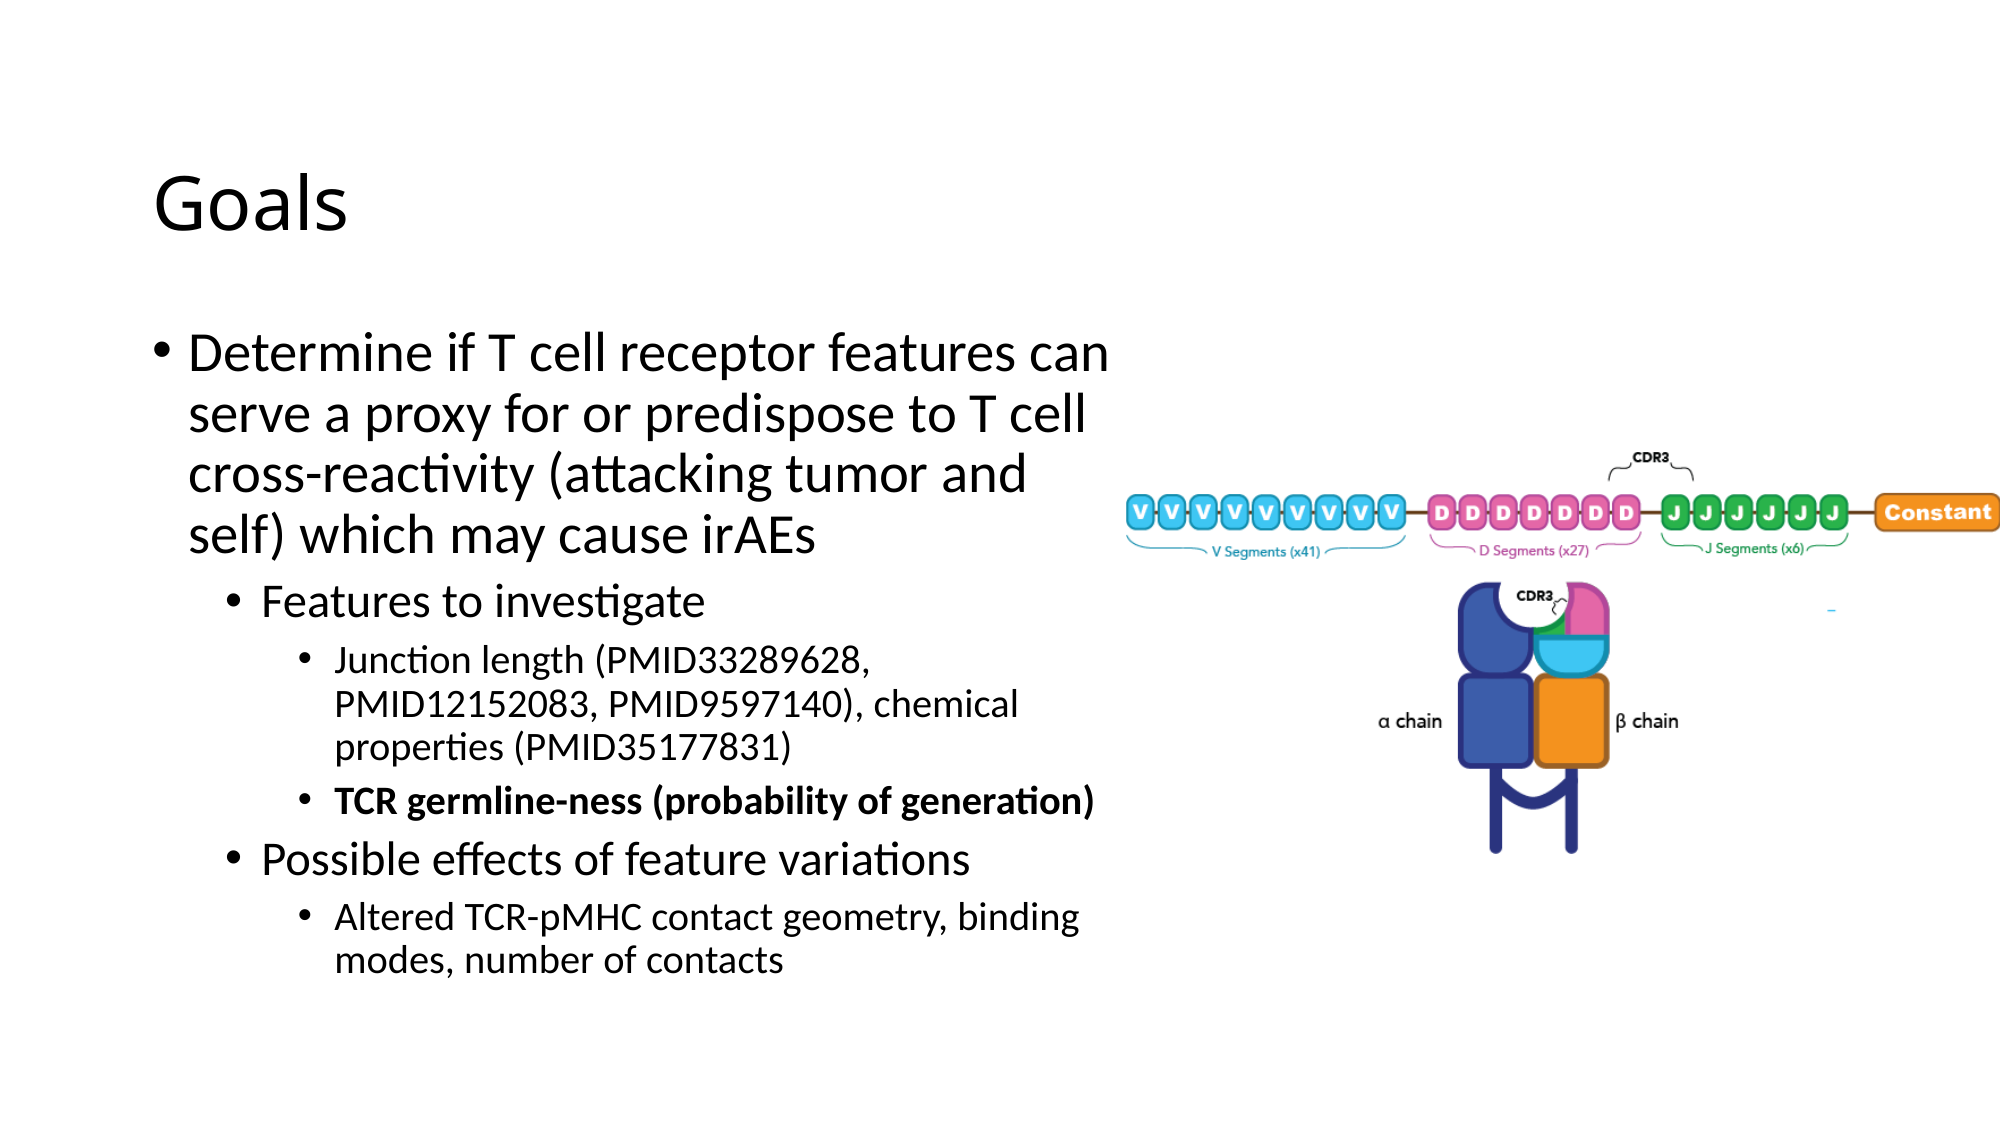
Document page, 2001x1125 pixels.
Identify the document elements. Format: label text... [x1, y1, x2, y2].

picture [1126, 451, 2000, 854]
list Determine if T cell receptor features can serve a proxy for or predispose to T cell cross-reactivity (attacking tumor and self) which may cause irAEs Features to investigate Junction length (PMID33289628, PMID12152083, PMID9597140), chemical properties (PMID35177831) TCR germline-ness (probability of generation) Possible effects of feature variations Altered TCR-pMHC contact geometry, binding modes, number of contacts [137, 314, 1127, 1028]
title Goals [137, 97, 1863, 315]
